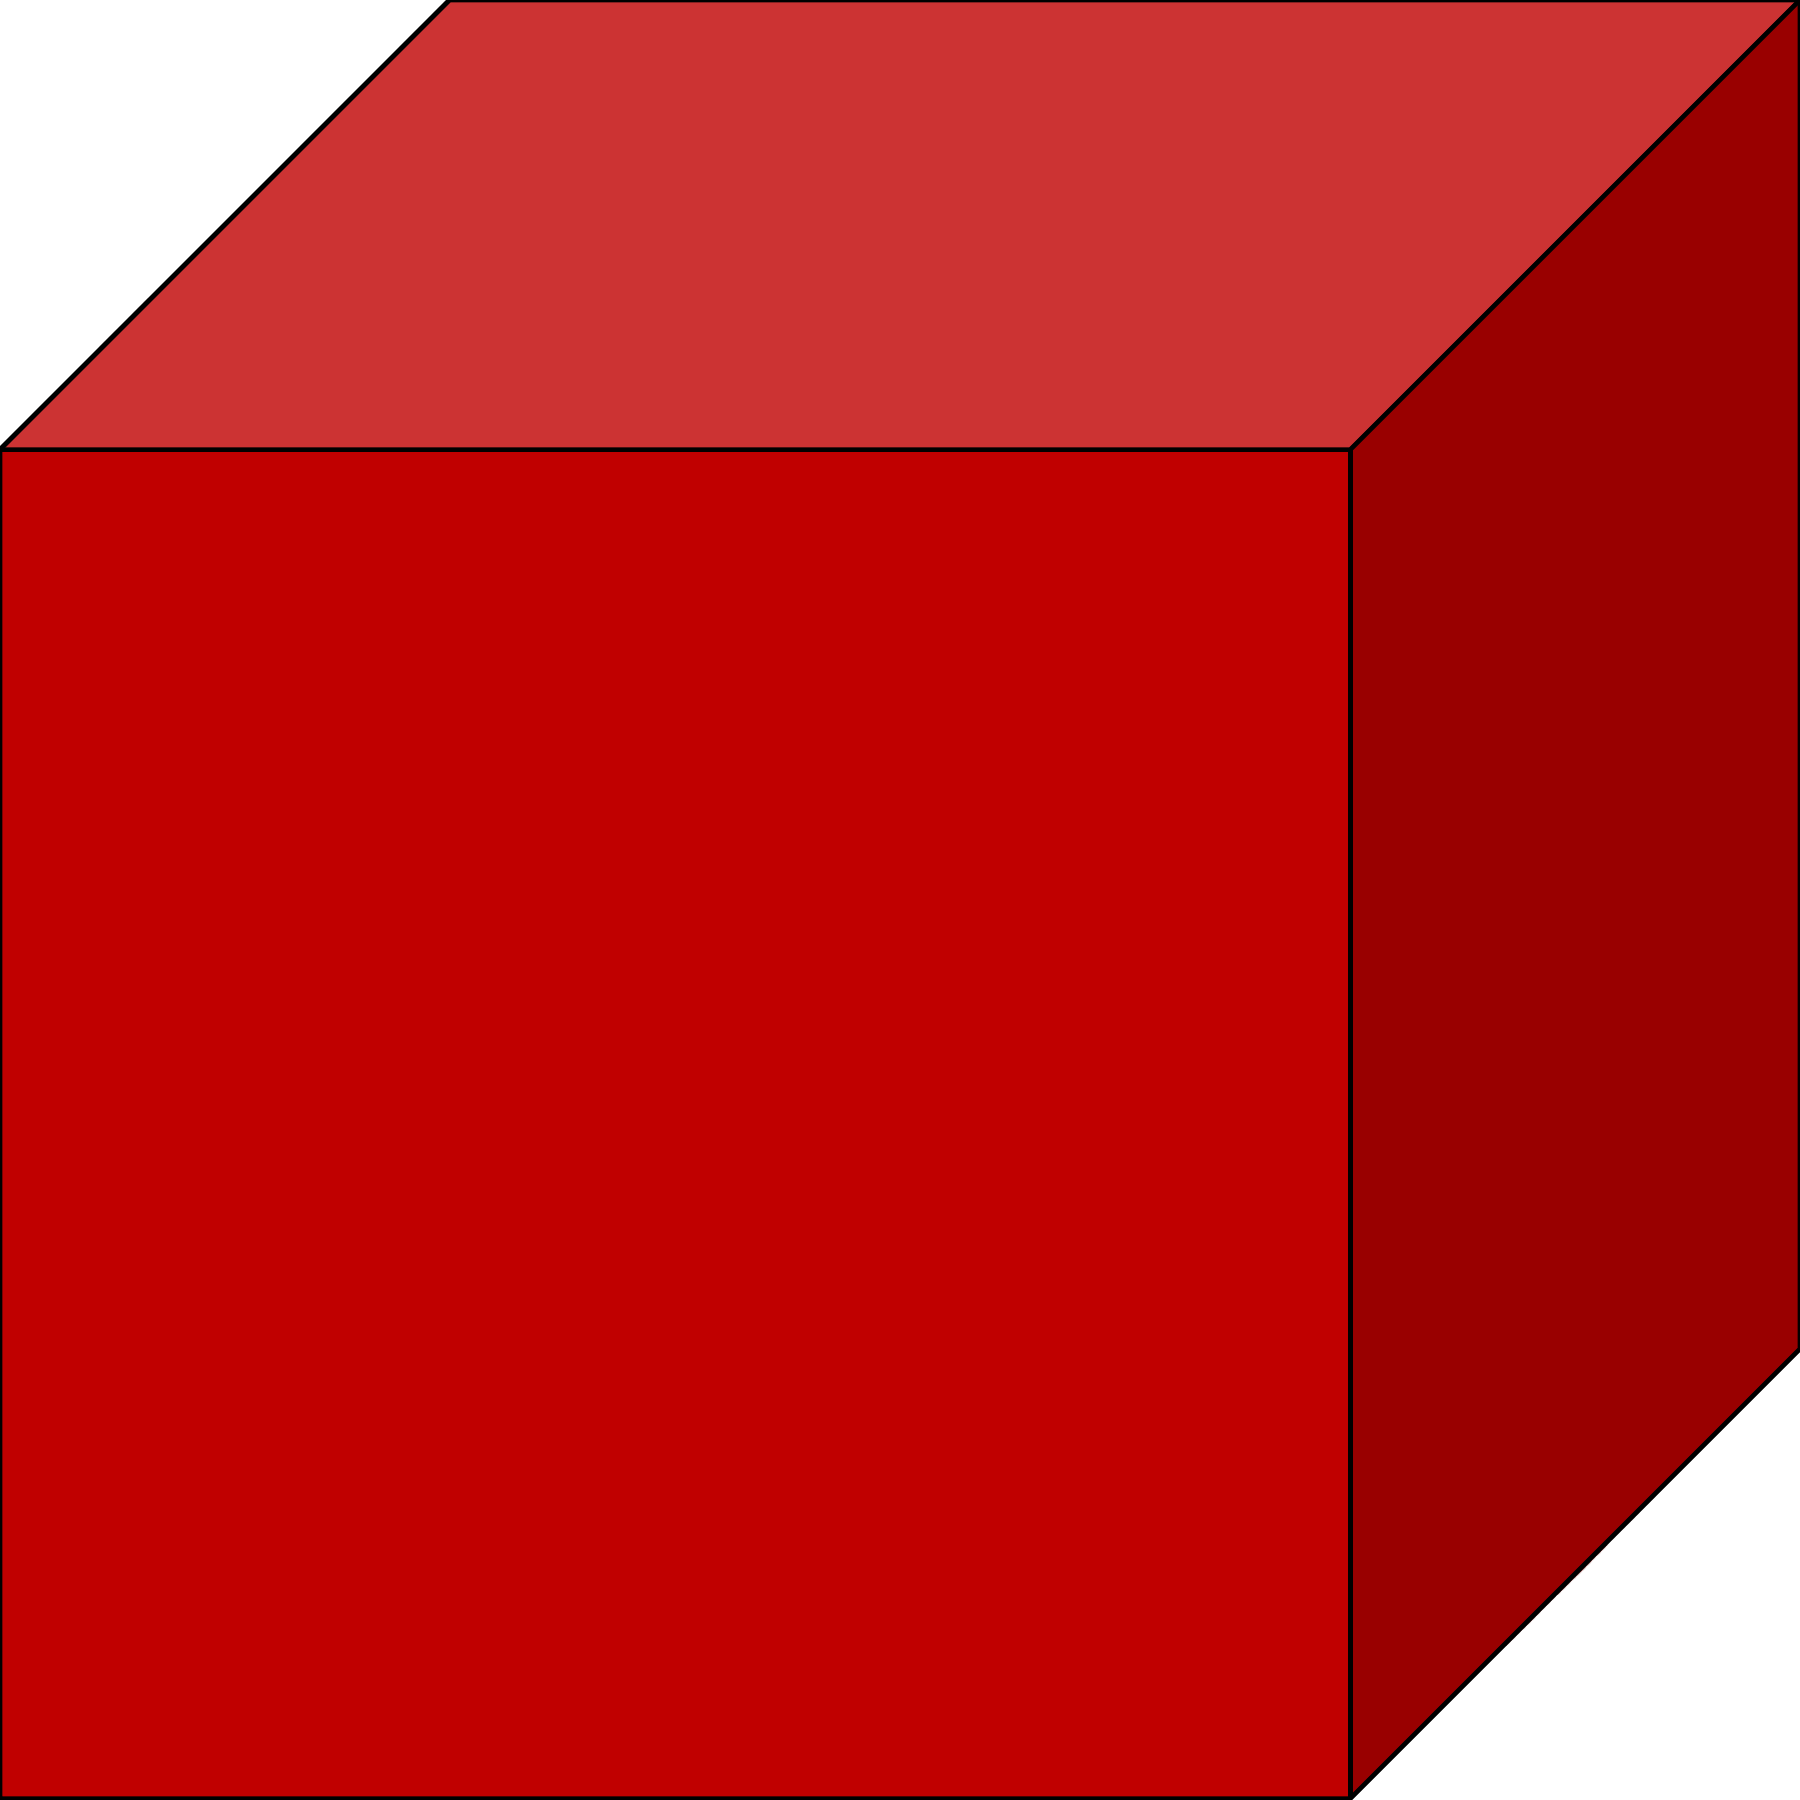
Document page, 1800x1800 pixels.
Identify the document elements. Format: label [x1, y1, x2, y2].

picture [1352, 1652, 1500, 1800]
text_box [0, 0, 1800, 1800]
picture [0, 298, 149, 447]
picture [1506, 1352, 1800, 1646]
picture [155, 0, 447, 292]
